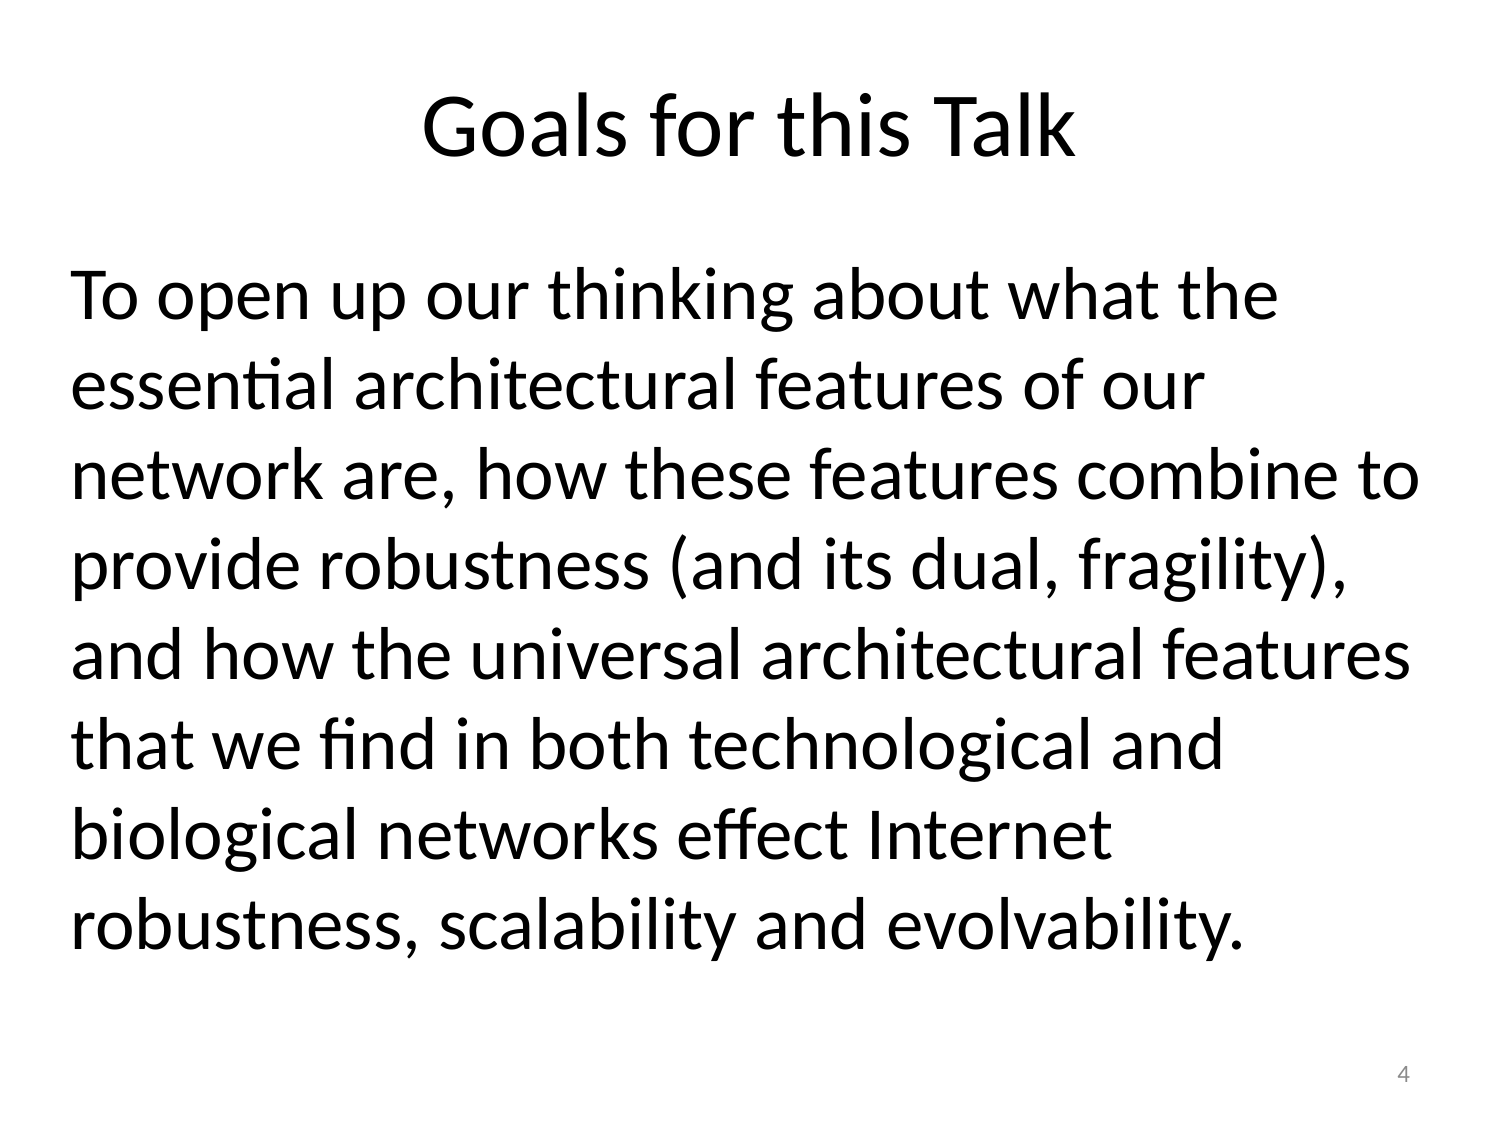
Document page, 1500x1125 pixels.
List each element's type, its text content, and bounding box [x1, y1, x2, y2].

slide_number 4 [1074, 1042, 1425, 1103]
text_box To open up our thinking about what the essential architectural features of our network are, how these features combine to provide robustness (and its dual, fragility), and how the universal architectural features that we find in both technological and biological networks effect Internet robustness, scalability and evolvability. [55, 237, 1445, 1042]
title Goals for this Talk [59, 41, 1441, 199]
